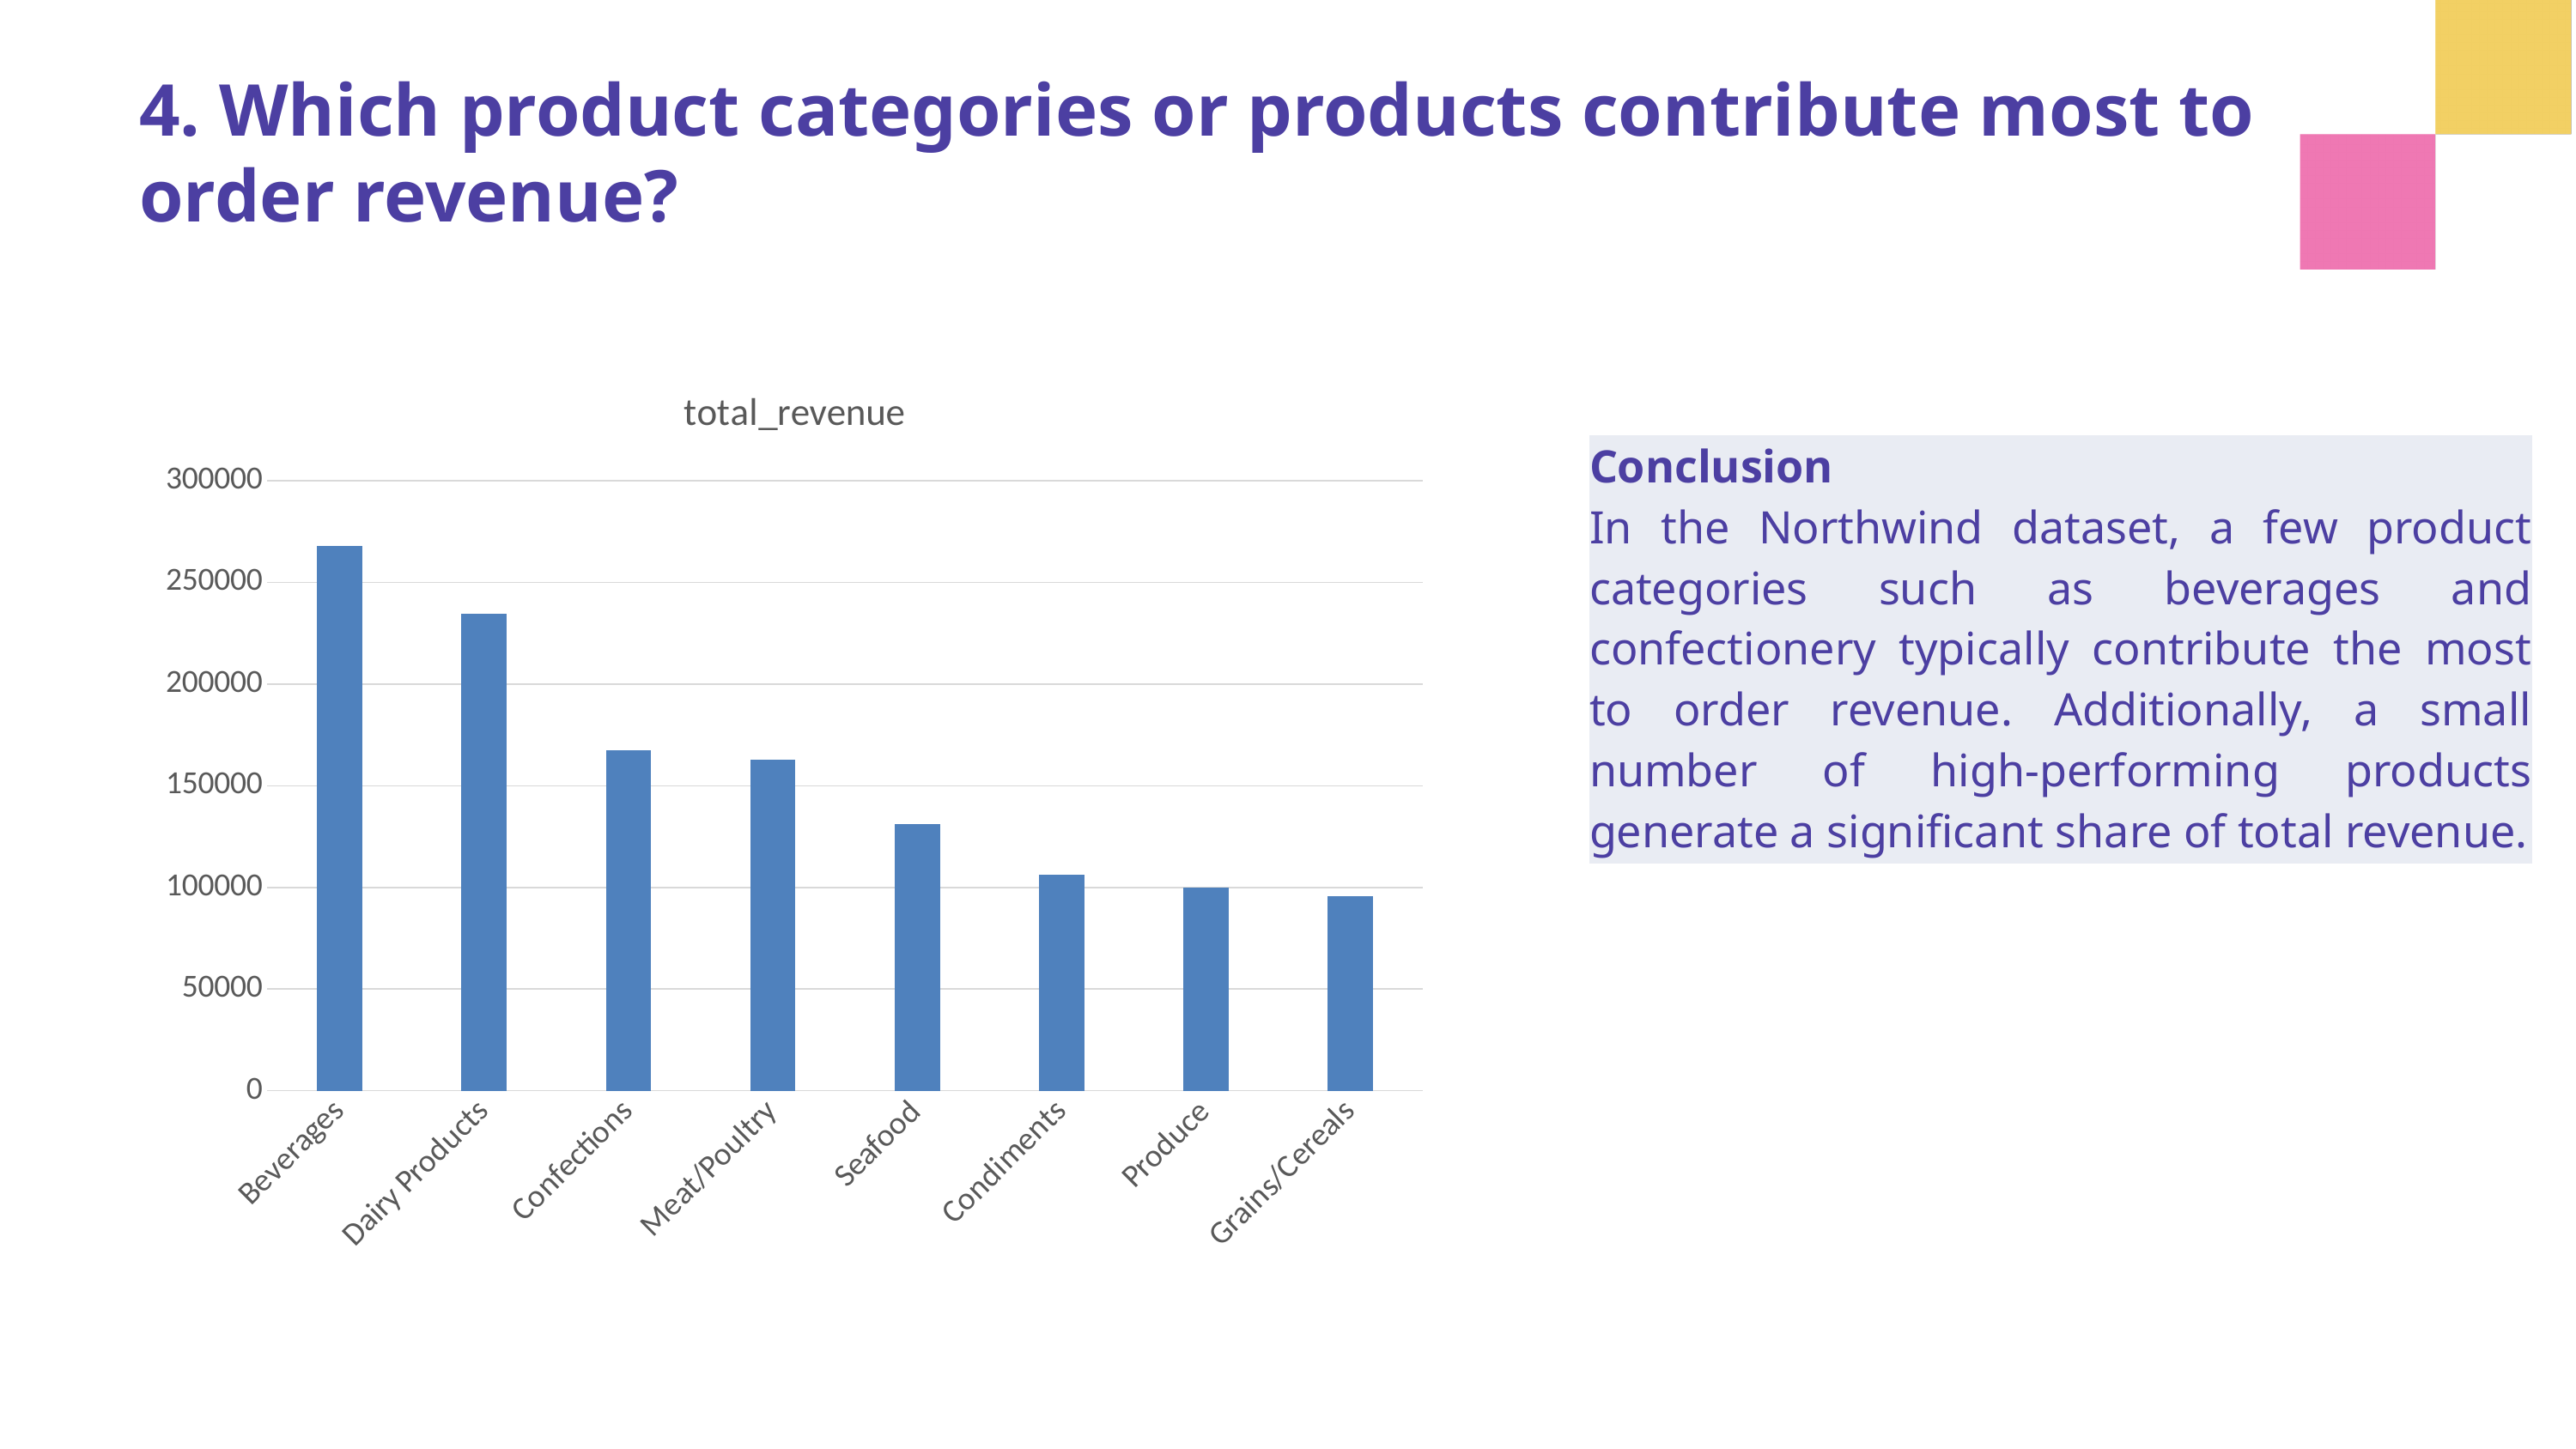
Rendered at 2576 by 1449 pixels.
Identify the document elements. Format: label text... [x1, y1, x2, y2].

chart [139, 359, 1449, 1272]
text_box 4. Which product categories or products contribute most to order revenue? [139, 64, 2265, 236]
table_header Conclusion In the Northwind dataset, a few product categories such as beverages and confectionery typically contribute the most to order revenue. Additionally, a small number of high-performing products generate a significant share of total revenue. [1589, 435, 2532, 864]
text_box [2300, 0, 2576, 270]
